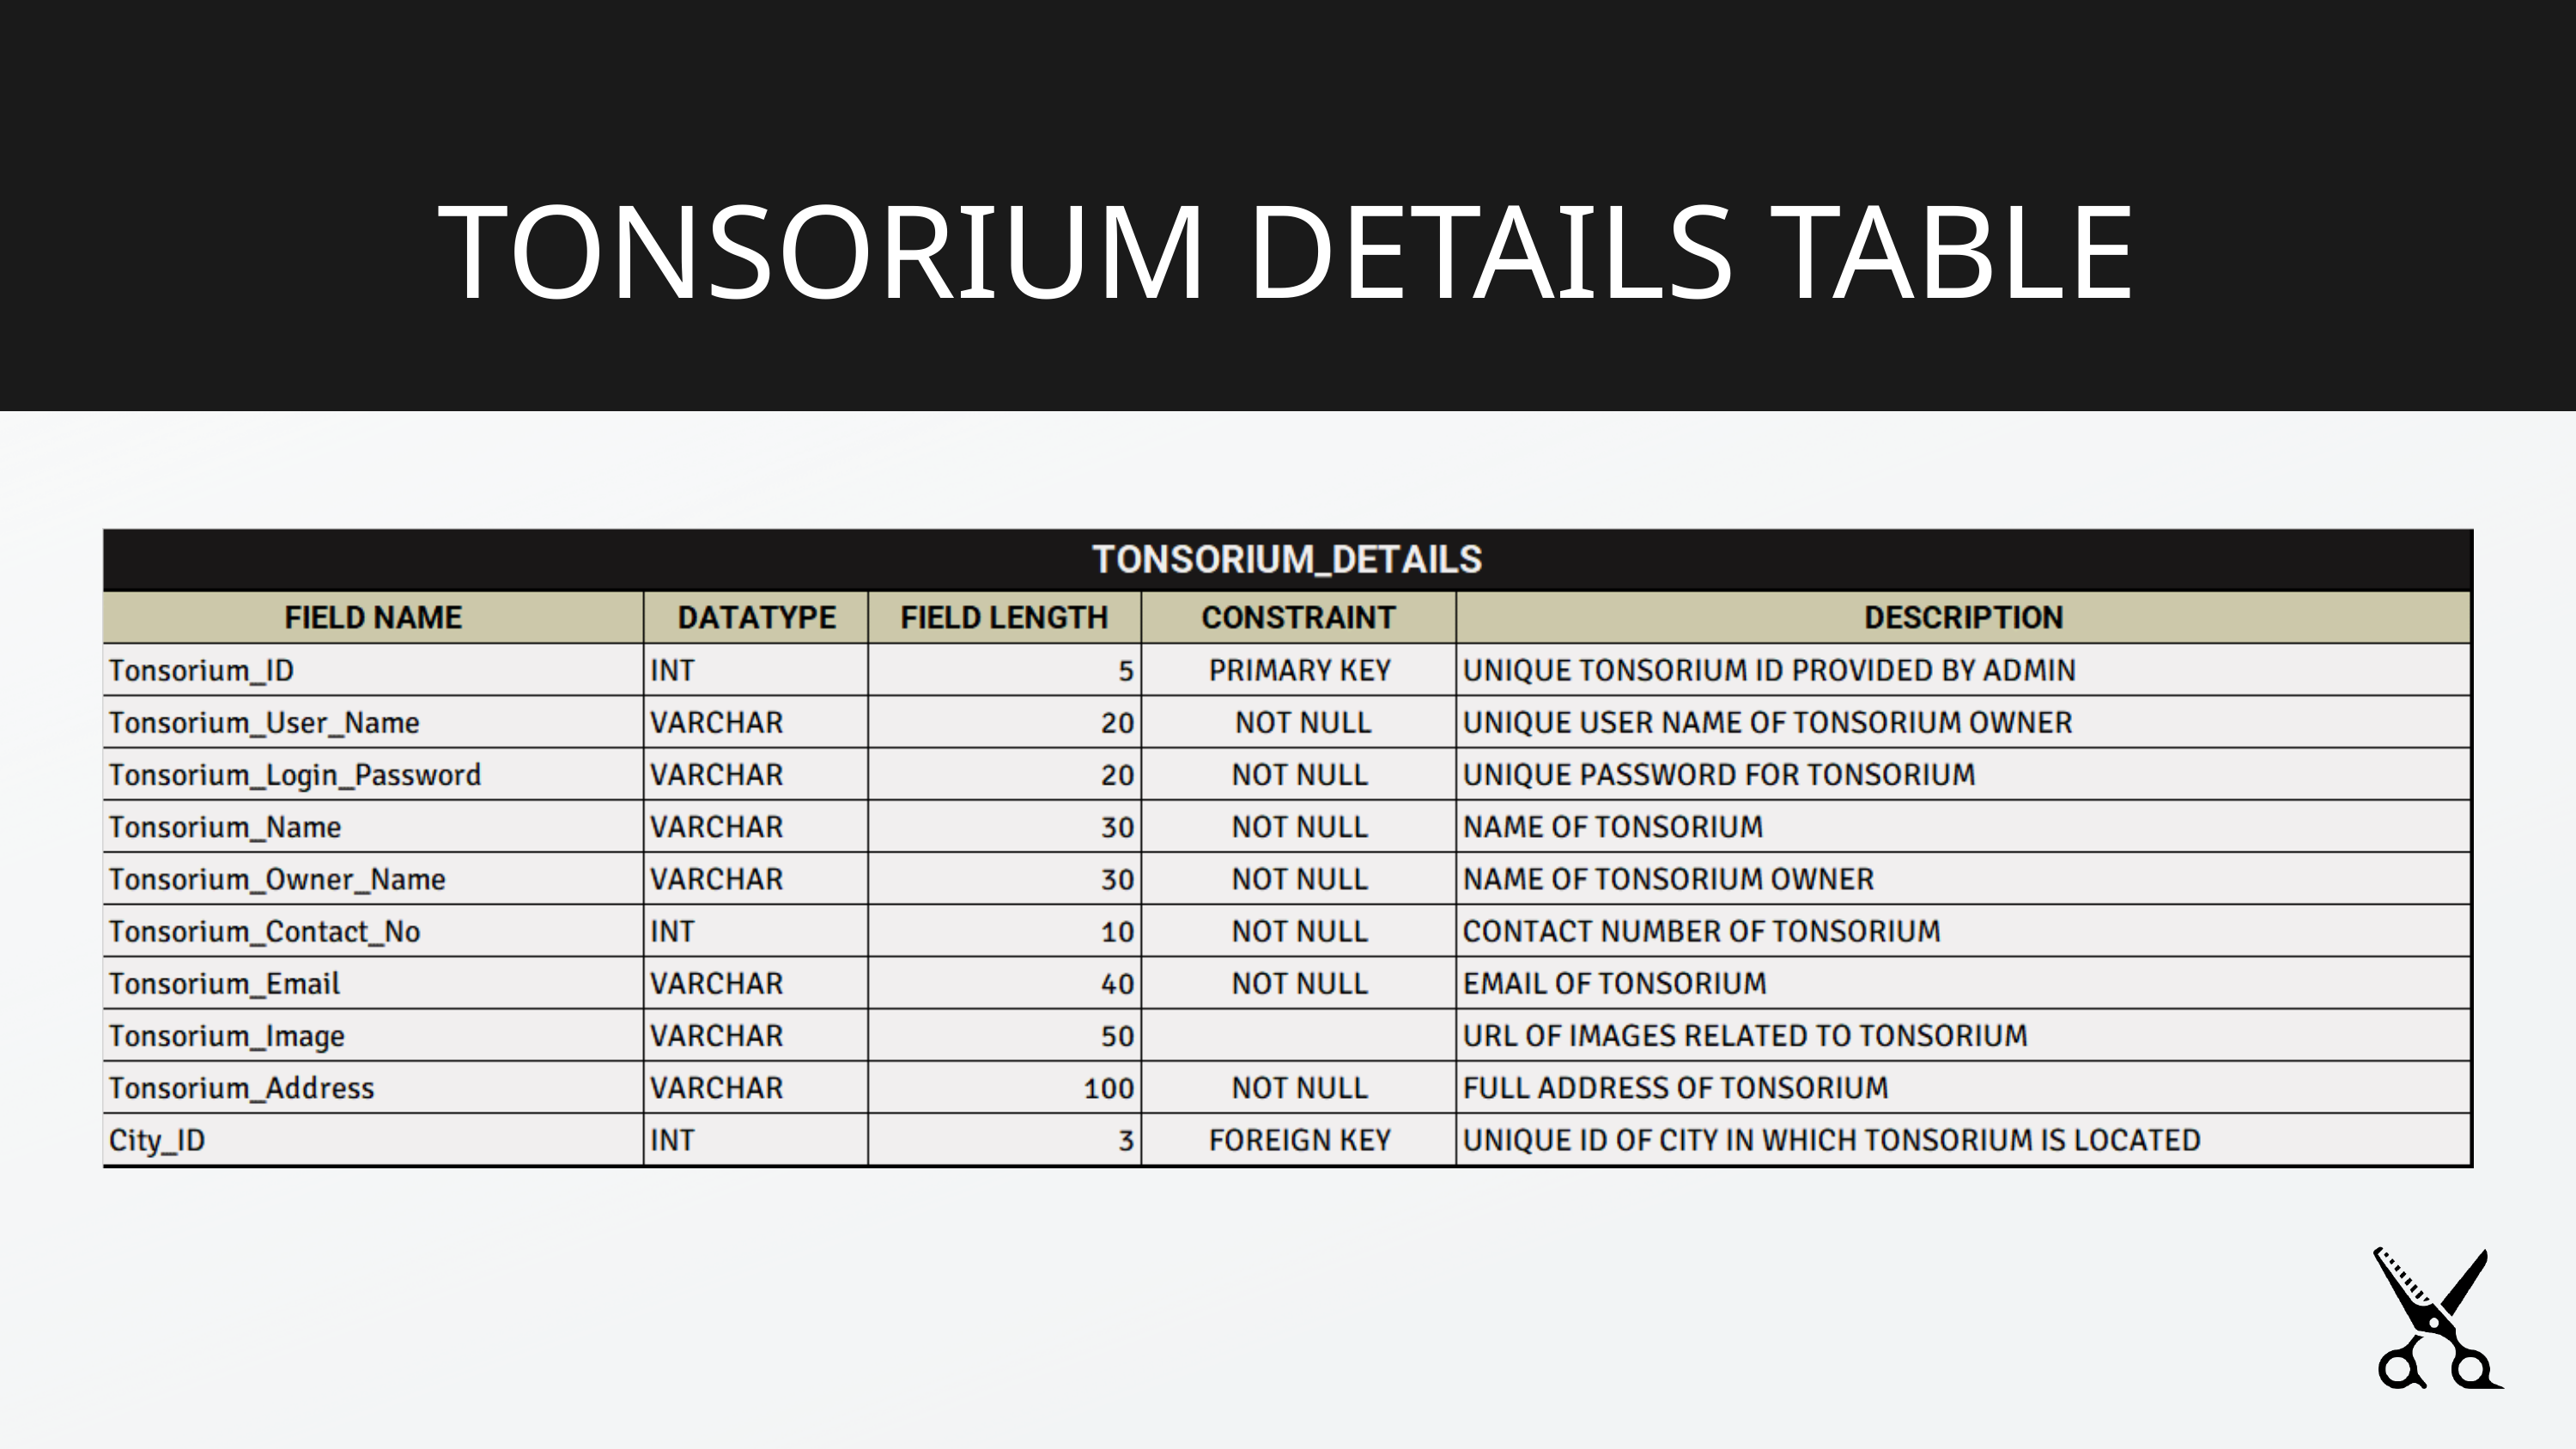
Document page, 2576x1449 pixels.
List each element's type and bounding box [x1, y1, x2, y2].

text_box [0, 0, 2576, 411]
picture [2356, 1240, 2512, 1396]
picture [102, 528, 2474, 1169]
text_box [0, 421, 2576, 1449]
